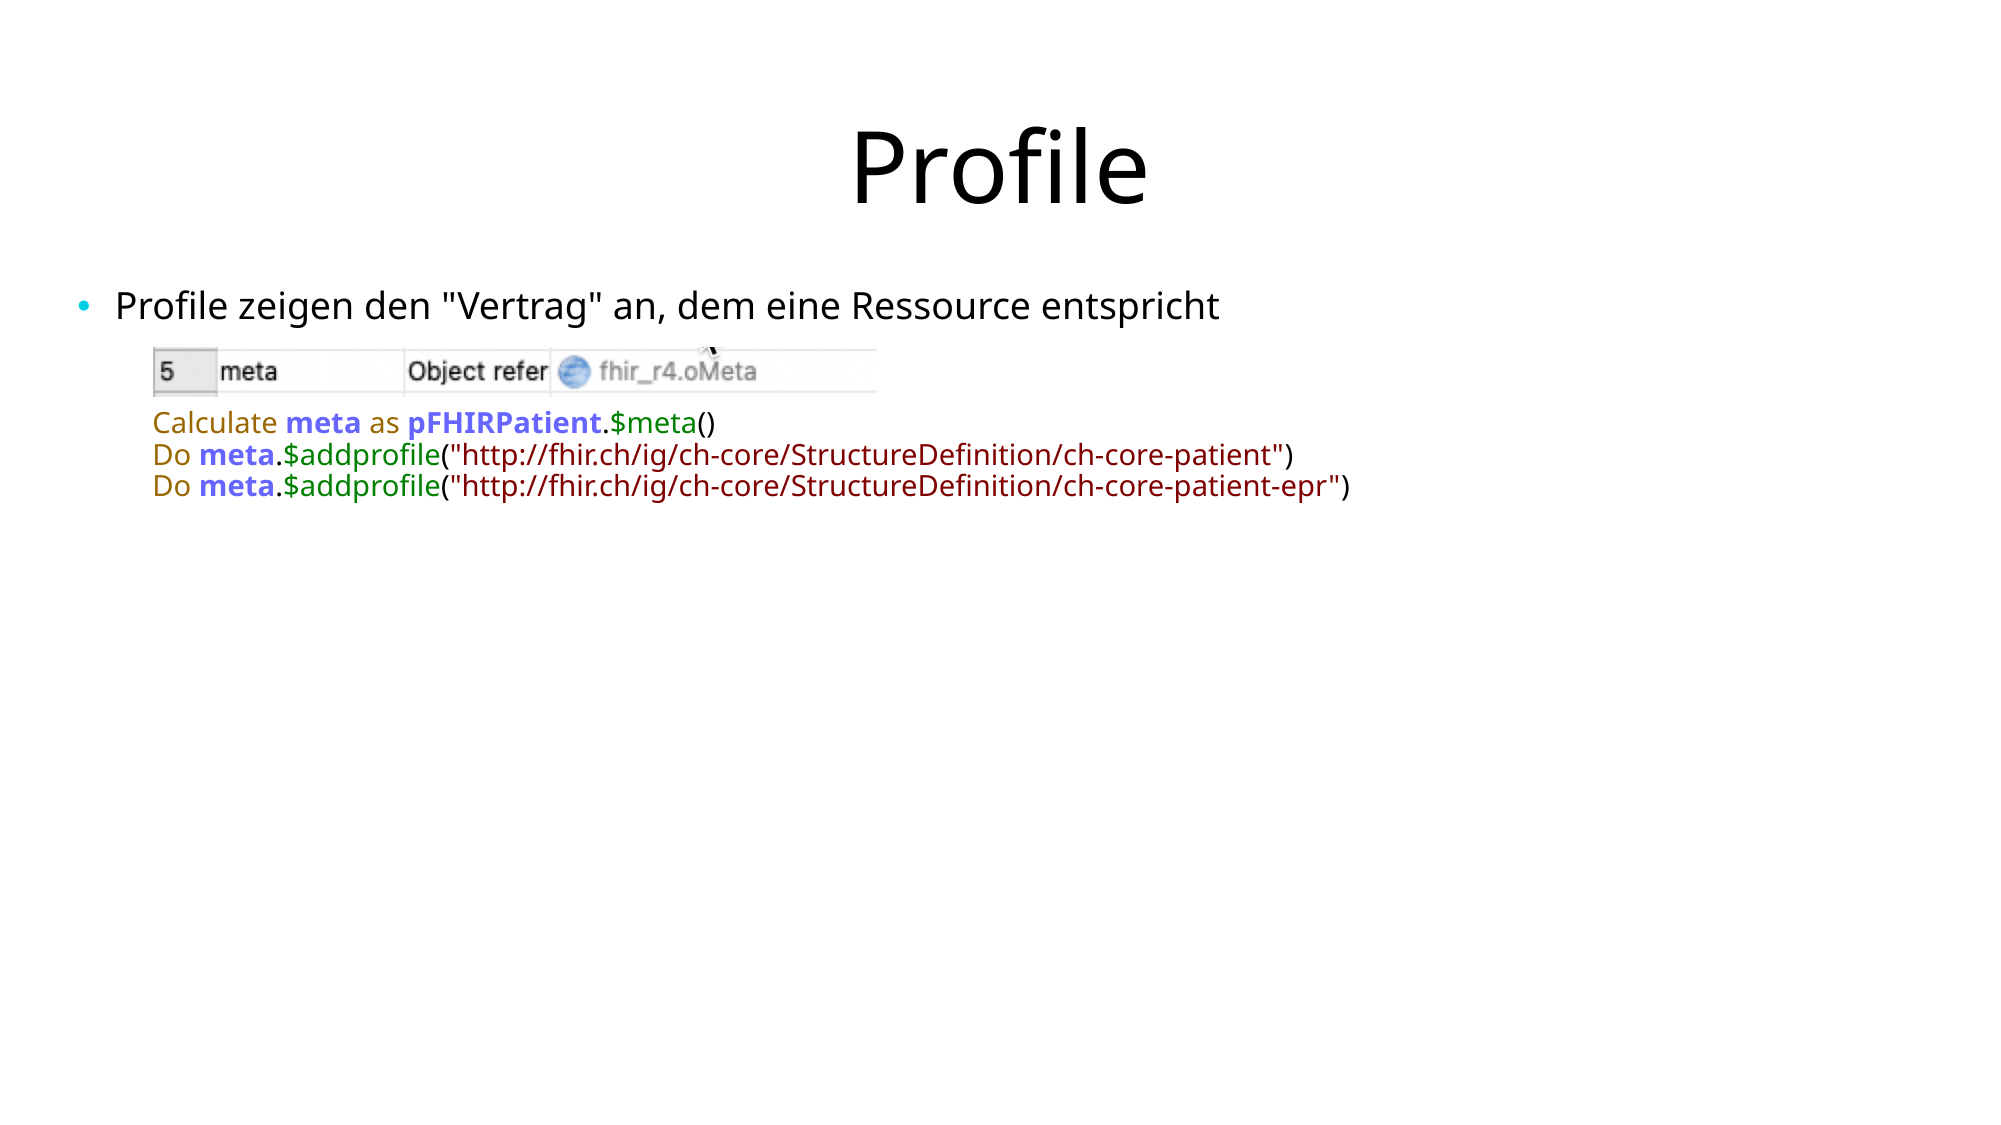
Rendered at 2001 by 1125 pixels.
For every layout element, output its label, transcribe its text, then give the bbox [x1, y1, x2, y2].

title Profile [62, 62, 1938, 279]
picture [153, 347, 877, 398]
list Profile zeigen den "Vertrag" an, dem eine Ressource entspricht Calculate meta as pFHIRPatient.$meta() Do meta.$addprofile("http://fhir.ch/ig/ch-core/StructureDefinition/ch-core-patient") Do meta.$addprofile("http://fhir.ch/ig/ch-core/StructureDefinition/ch-core-patient-epr") [62, 279, 1938, 1014]
